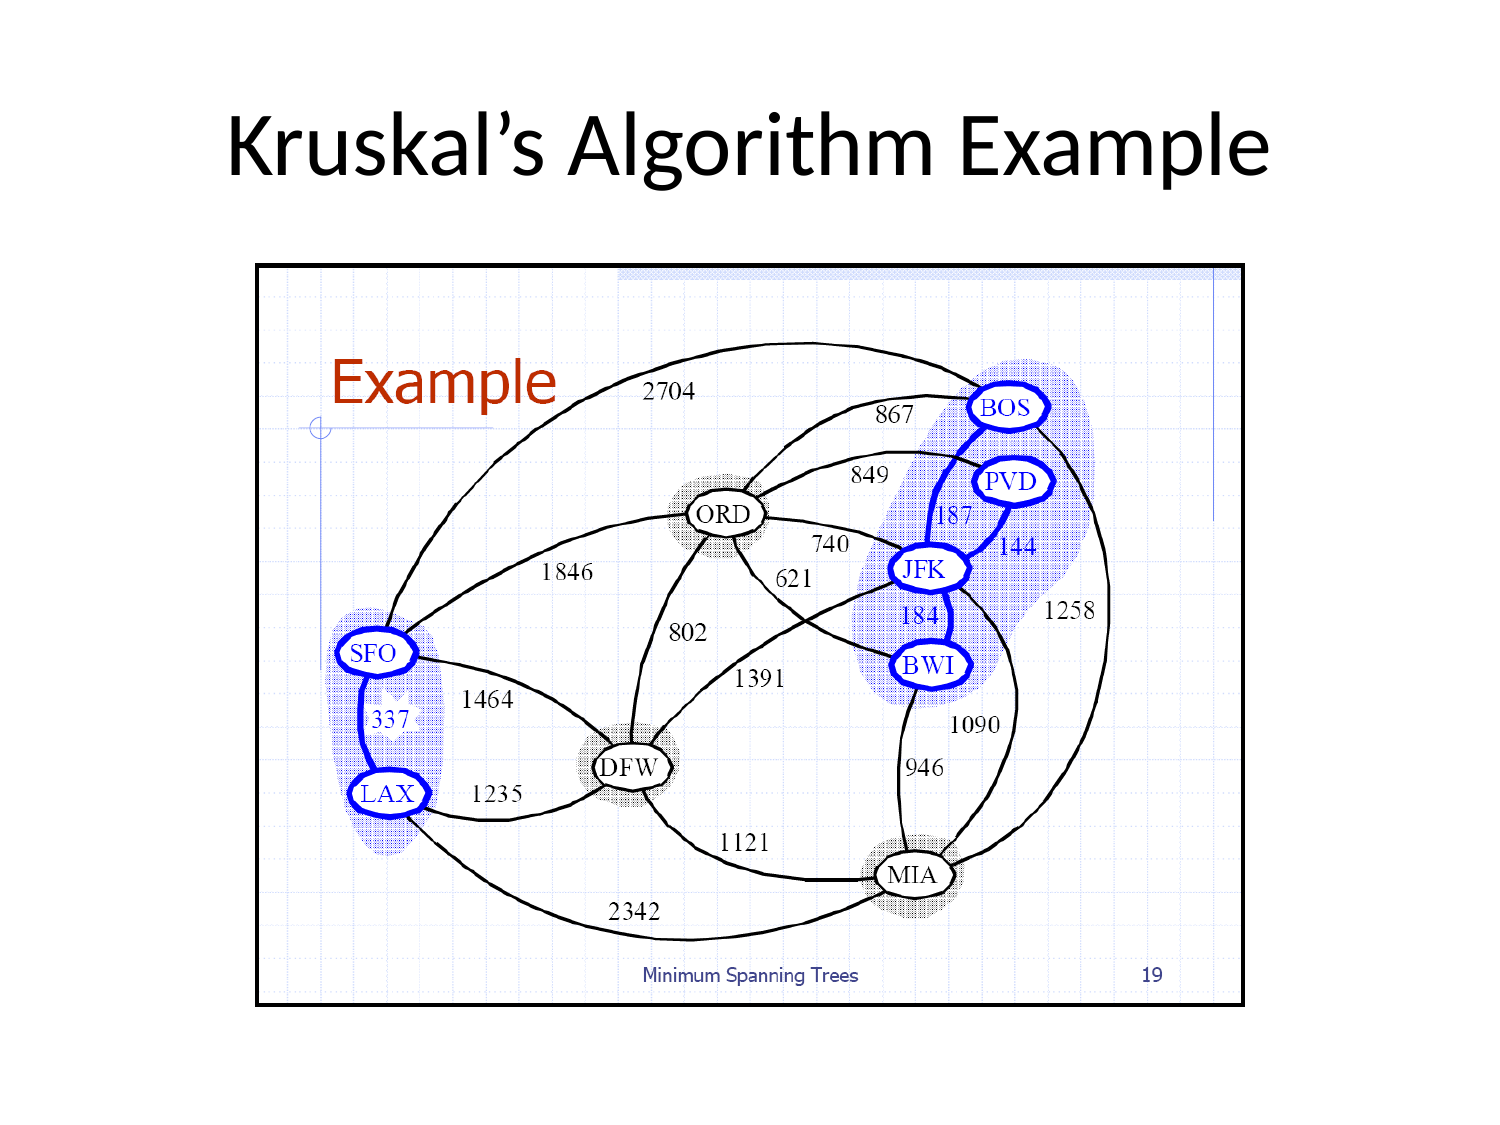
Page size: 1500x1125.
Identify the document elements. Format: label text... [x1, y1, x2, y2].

title Kruskal’s Algorithm Example [75, 45, 1425, 233]
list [255, 262, 1245, 1007]
